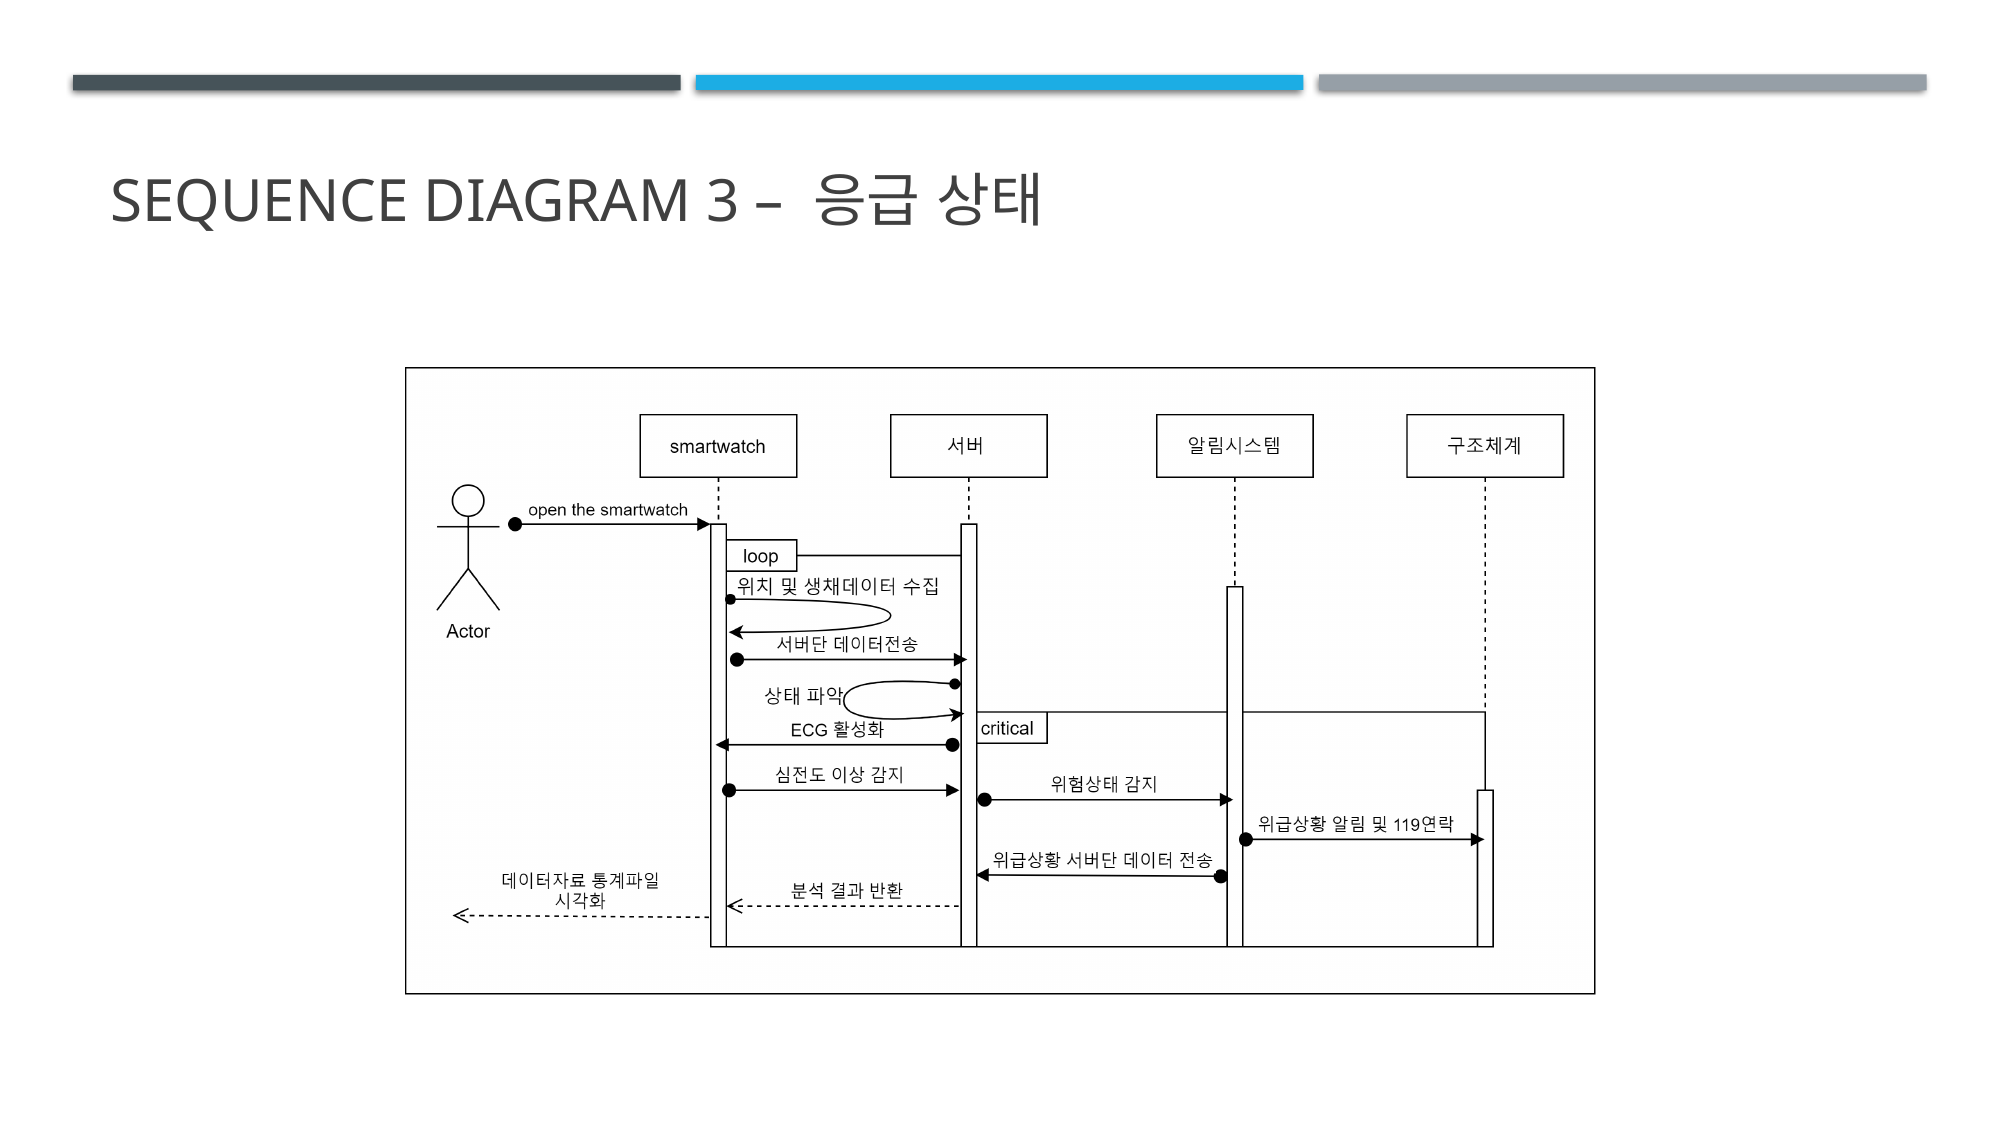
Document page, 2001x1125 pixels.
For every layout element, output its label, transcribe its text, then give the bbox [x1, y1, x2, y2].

picture [389, 351, 1611, 1011]
title Sequence diagram 3 – 응급 상태 [95, 115, 1905, 311]
